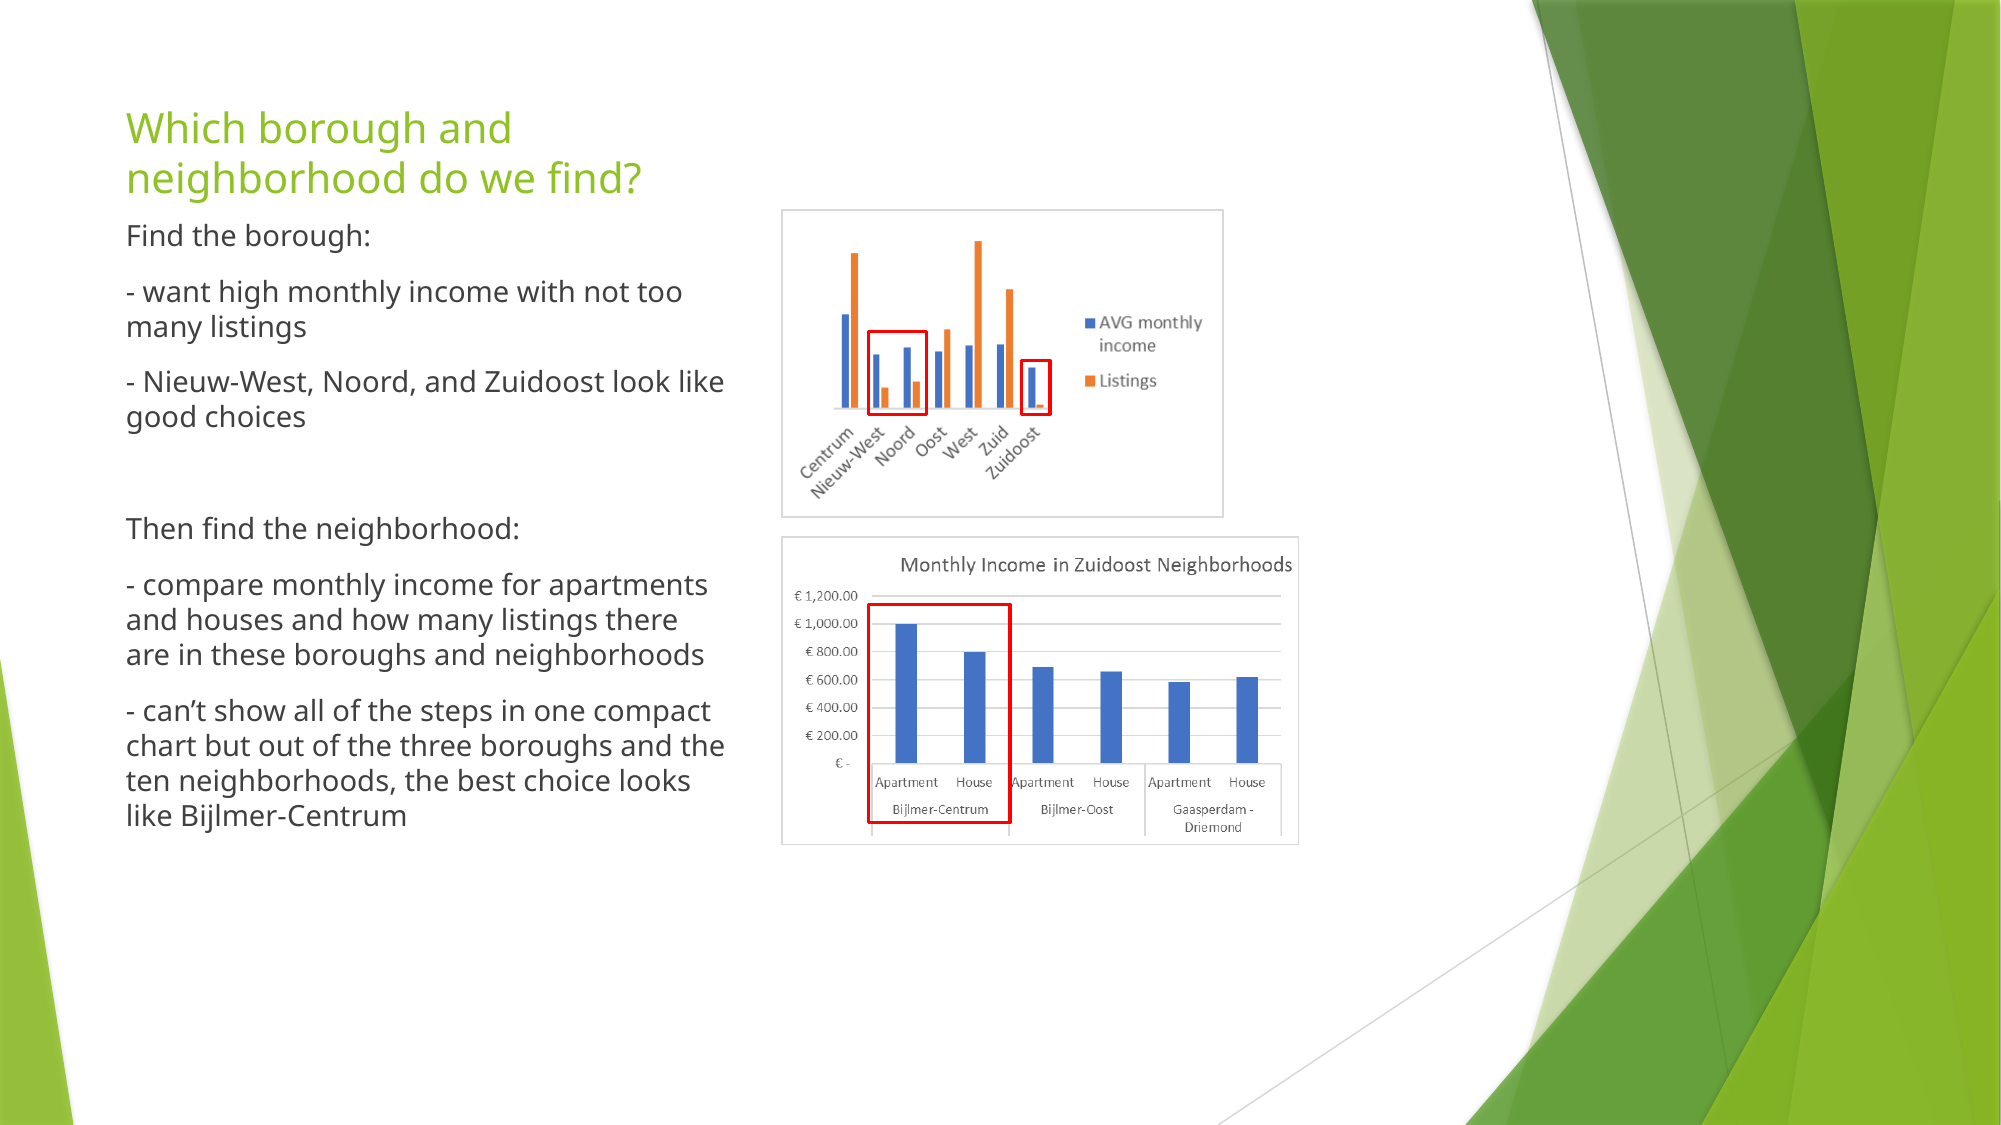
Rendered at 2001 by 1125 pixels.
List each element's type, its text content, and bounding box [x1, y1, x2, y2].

picture [780, 535, 1300, 846]
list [780, 209, 1224, 519]
title Which borough and neighborhood do we find? [110, 0, 744, 209]
list Find the borough: - want high monthly income with not too many listings - Nieuw-West, Noord, and Zuidoost look like good choices Then find the neighborhood: - compare monthly income for apartments and houses and how many listings there are in these boroughs and neighborhoods - can’t show all of the steps in one compact chart but out of the three boroughs and the ten neighborhoods, the best choice looks like Bijlmer-Centrum [110, 209, 744, 998]
